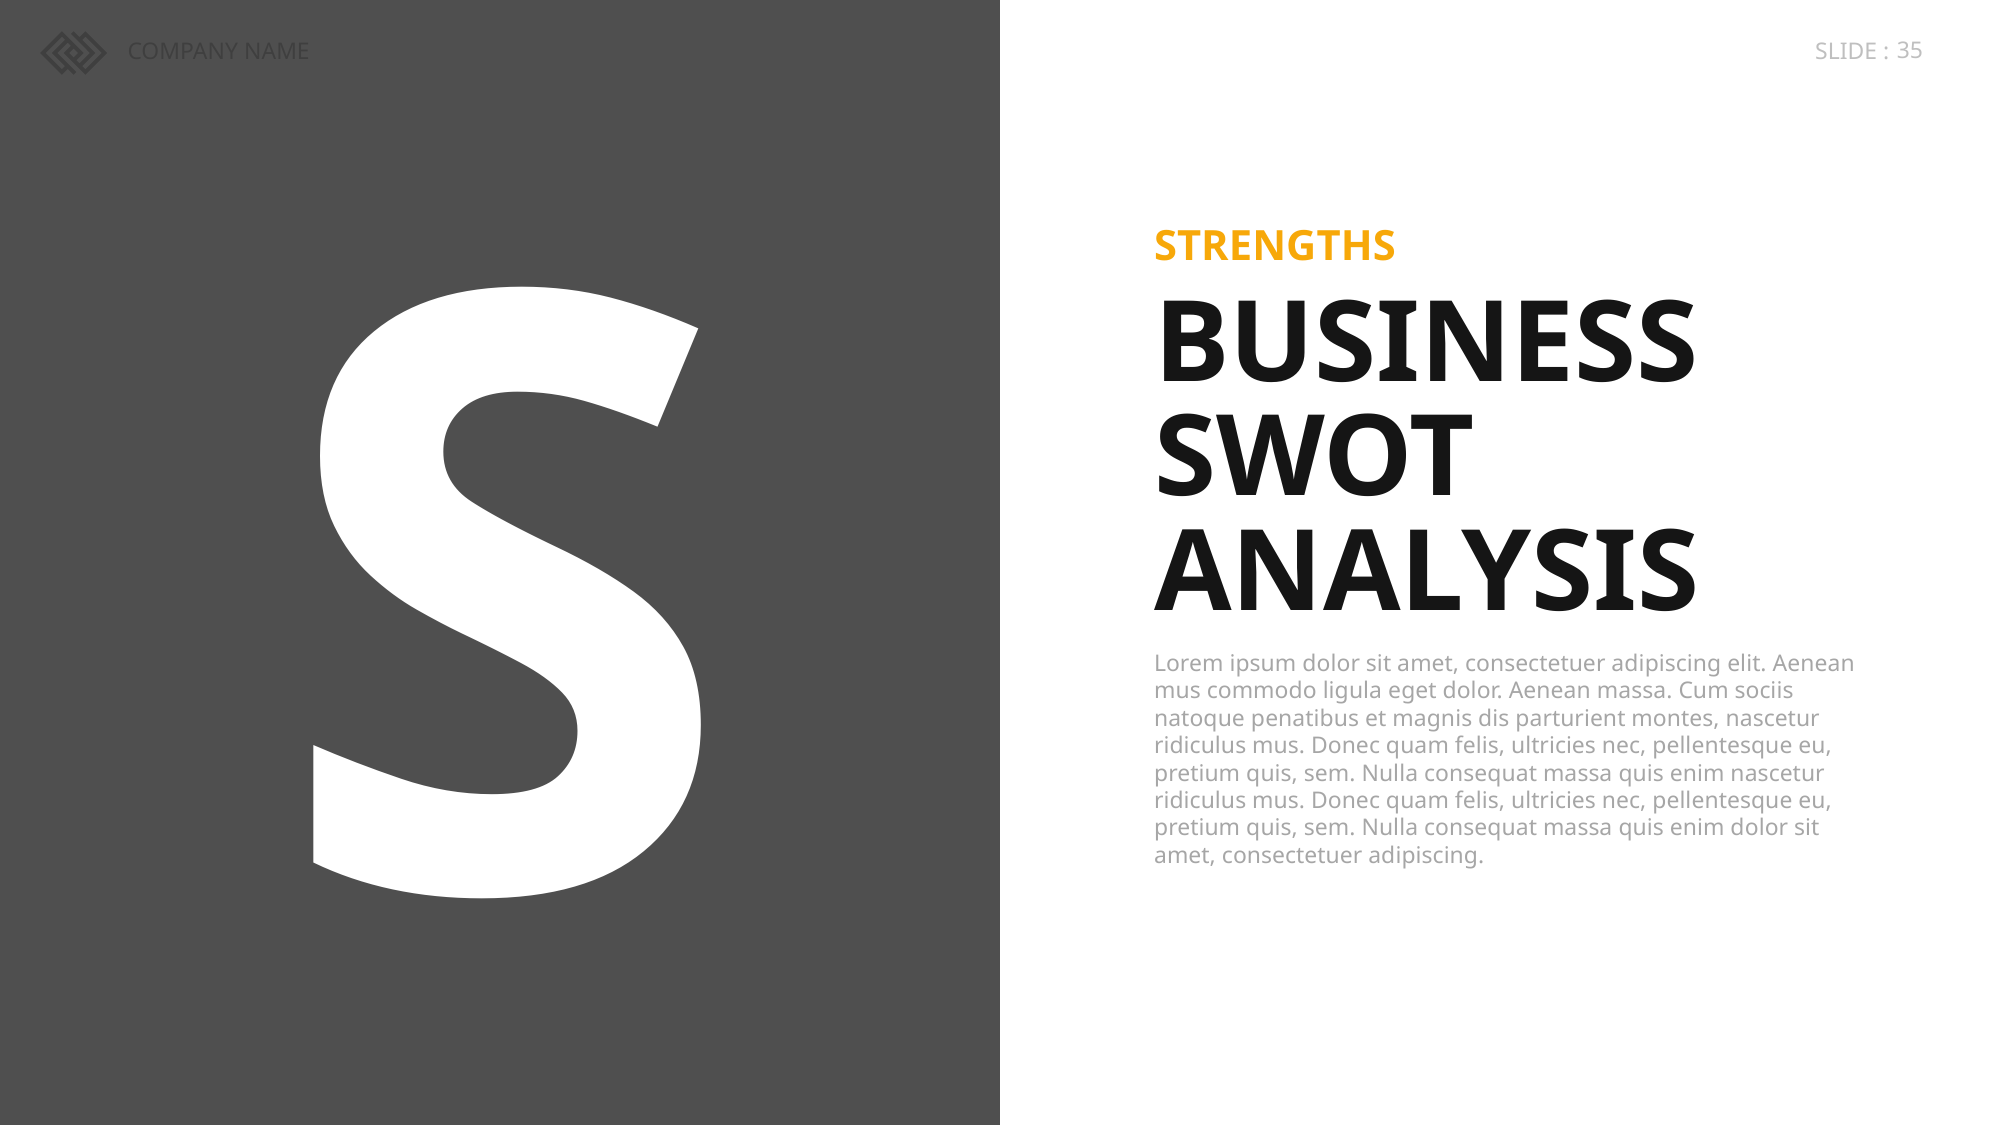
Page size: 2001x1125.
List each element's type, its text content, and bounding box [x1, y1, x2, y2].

text_box STRENGTHS [1138, 216, 1894, 273]
text_box BUSINESS SWOT ANALYSIS [1138, 273, 1894, 607]
text_box Lorem ipsum dolor sit amet, consectetuer adipiscing elit. Aenean mus commodo ligula eget dolor. Aenean massa. Cum sociis natoque penatibus et magnis dis parturient montes, nascetur ridiculus mus. Donec quam felis, ultricies nec, pellentesque eu, pretium quis, sem. Nulla consequat massa quis enim nascetur ridiculus mus. Donec quam felis, ultricies nec, pellentesque eu, pretium quis, sem. Nulla consequat massa quis enim dolor sit amet, consectetuer adipiscing. [1138, 607, 1894, 909]
picture [0, 0, 1000, 1125]
